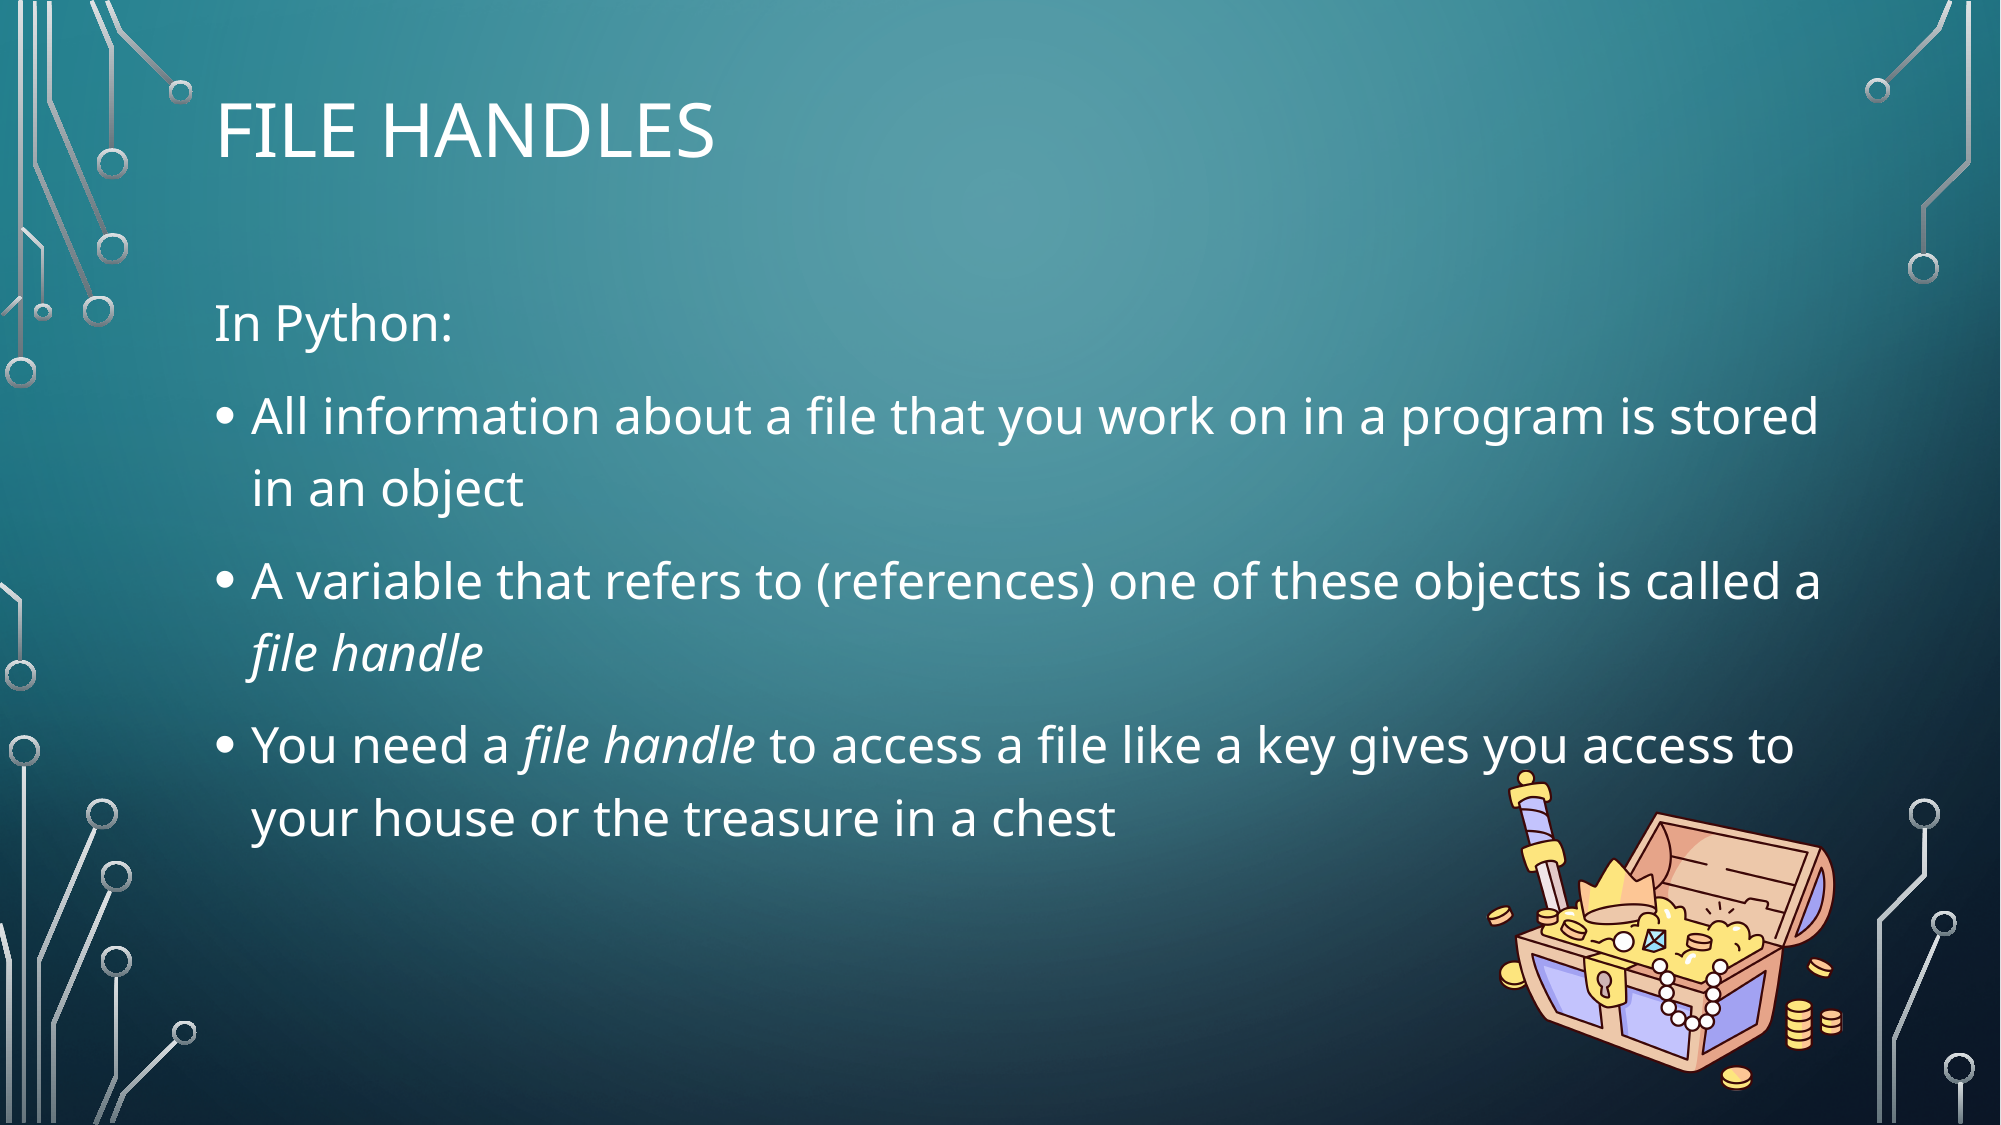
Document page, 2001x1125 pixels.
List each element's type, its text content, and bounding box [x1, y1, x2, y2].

title file handles [199, 11, 1825, 255]
list In Python: All information about a file that you work on in a program is stored in an object A variable that refers to (references) one of these objects is called a file handle You need a file handle to access a file like a key gives you access to your house or the treasure in a chest [199, 272, 1884, 853]
picture [1486, 769, 1844, 1092]
